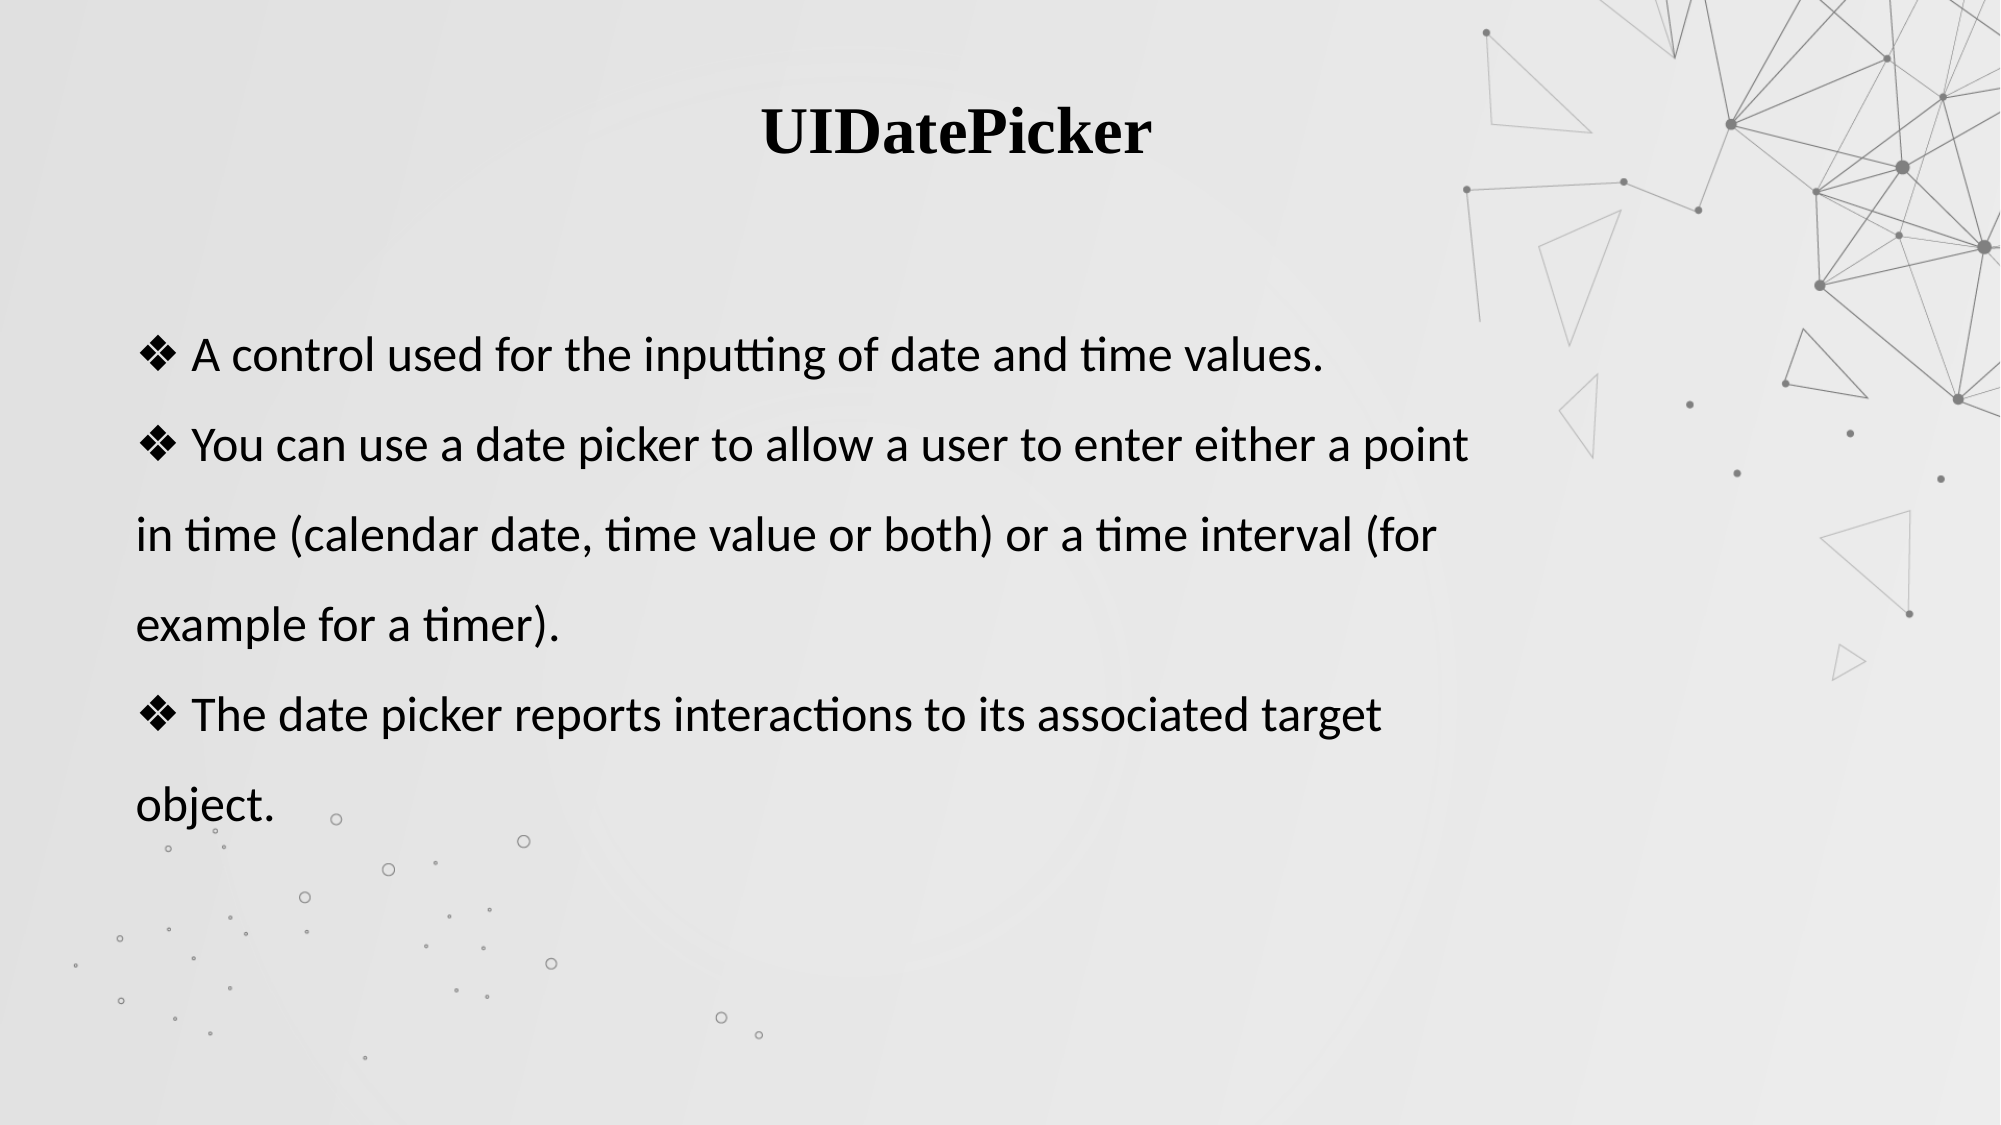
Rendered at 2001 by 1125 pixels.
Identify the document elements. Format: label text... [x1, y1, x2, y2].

title UIDatePicker [386, 75, 1528, 217]
picture [0, 0, 2001, 1125]
text_box ❖ A control used for the inputting of date and time values. ❖ You can use a date picker to allow a user to enter either a point in time (calendar date, time value or both) or a time interval (for example for a timer). ❖ The date picker reports interactions to its associated target object. [120, 284, 1491, 839]
